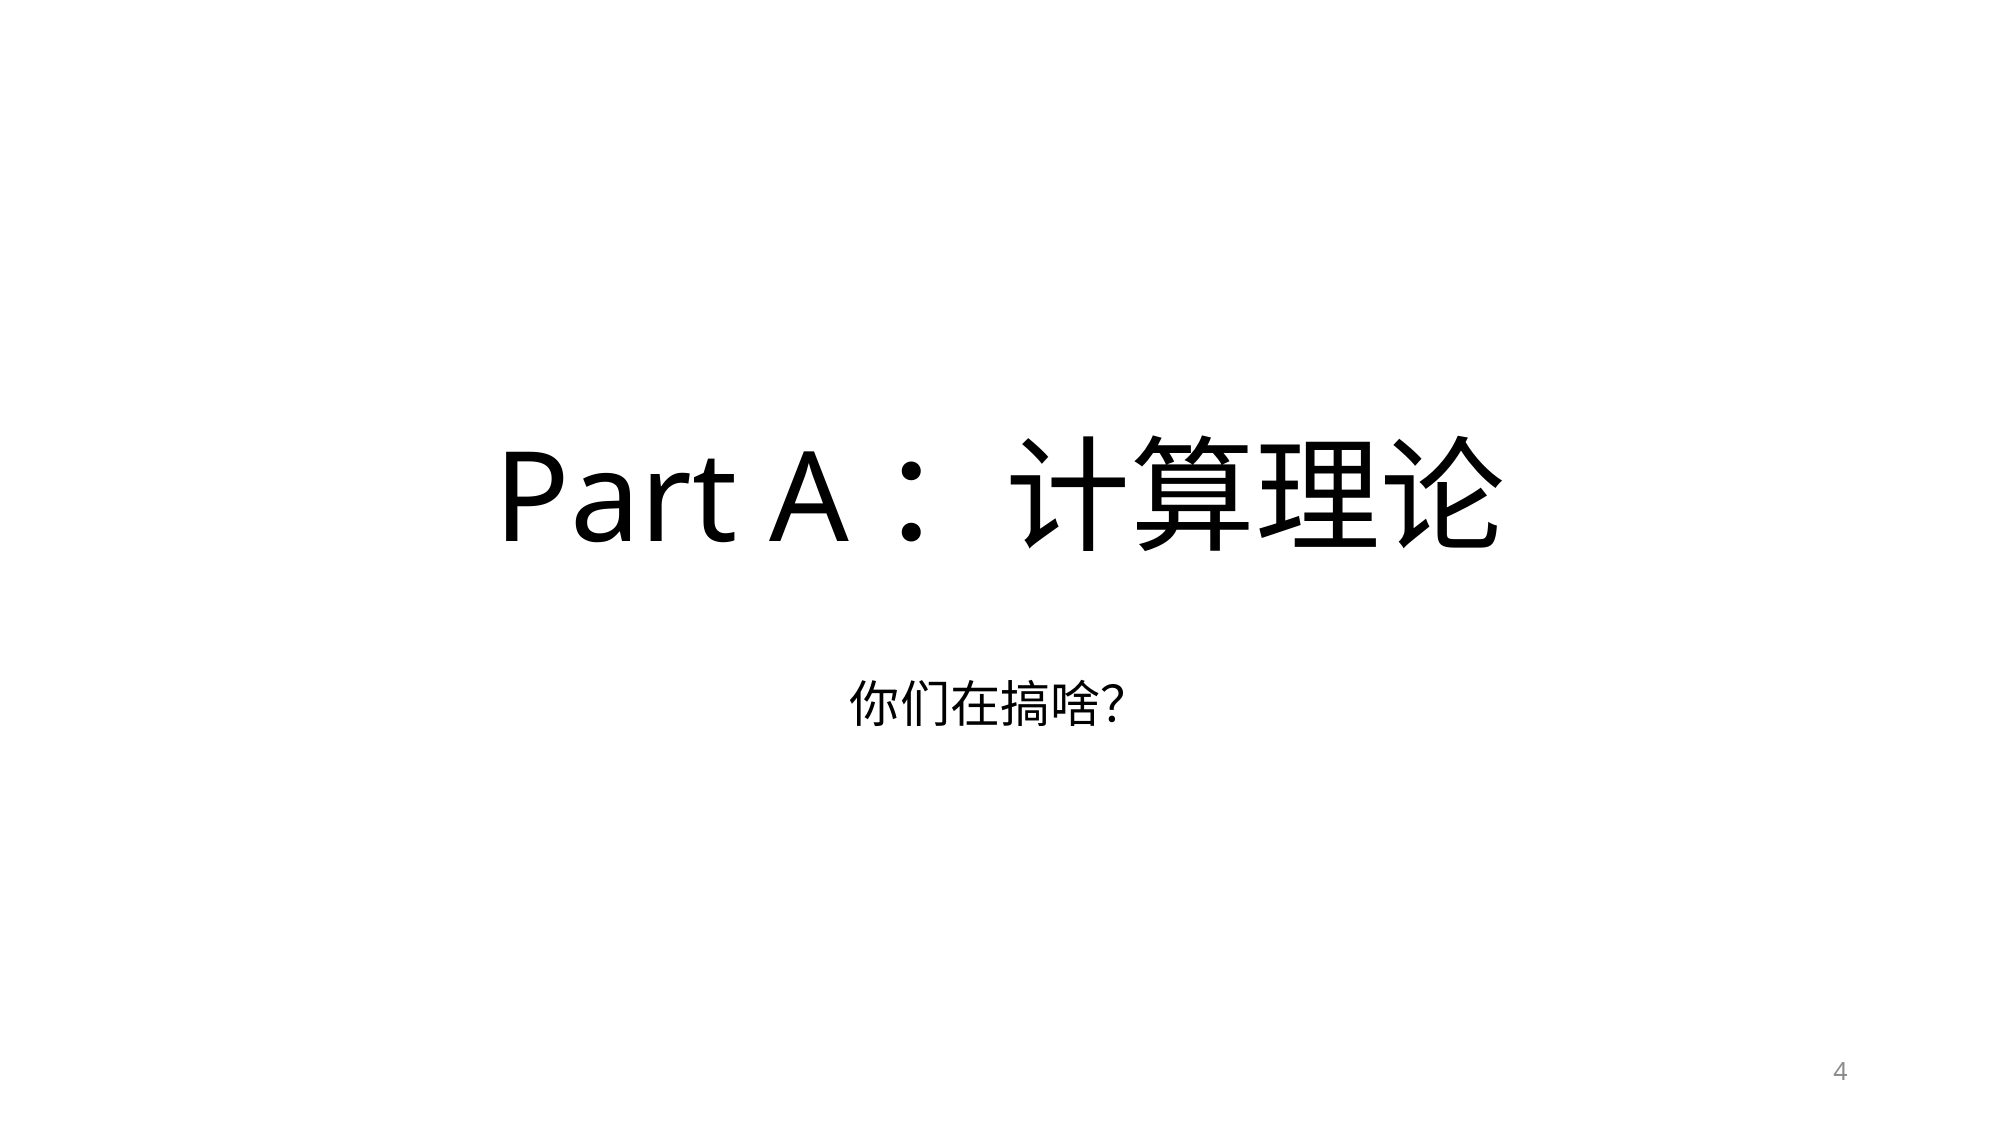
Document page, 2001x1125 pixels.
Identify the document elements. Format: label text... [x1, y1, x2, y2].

subtitle 你们在搞啥？ [249, 590, 1750, 863]
title Part A：计算理论 [249, 184, 1750, 576]
slide_number 4 [1412, 1042, 1863, 1103]
